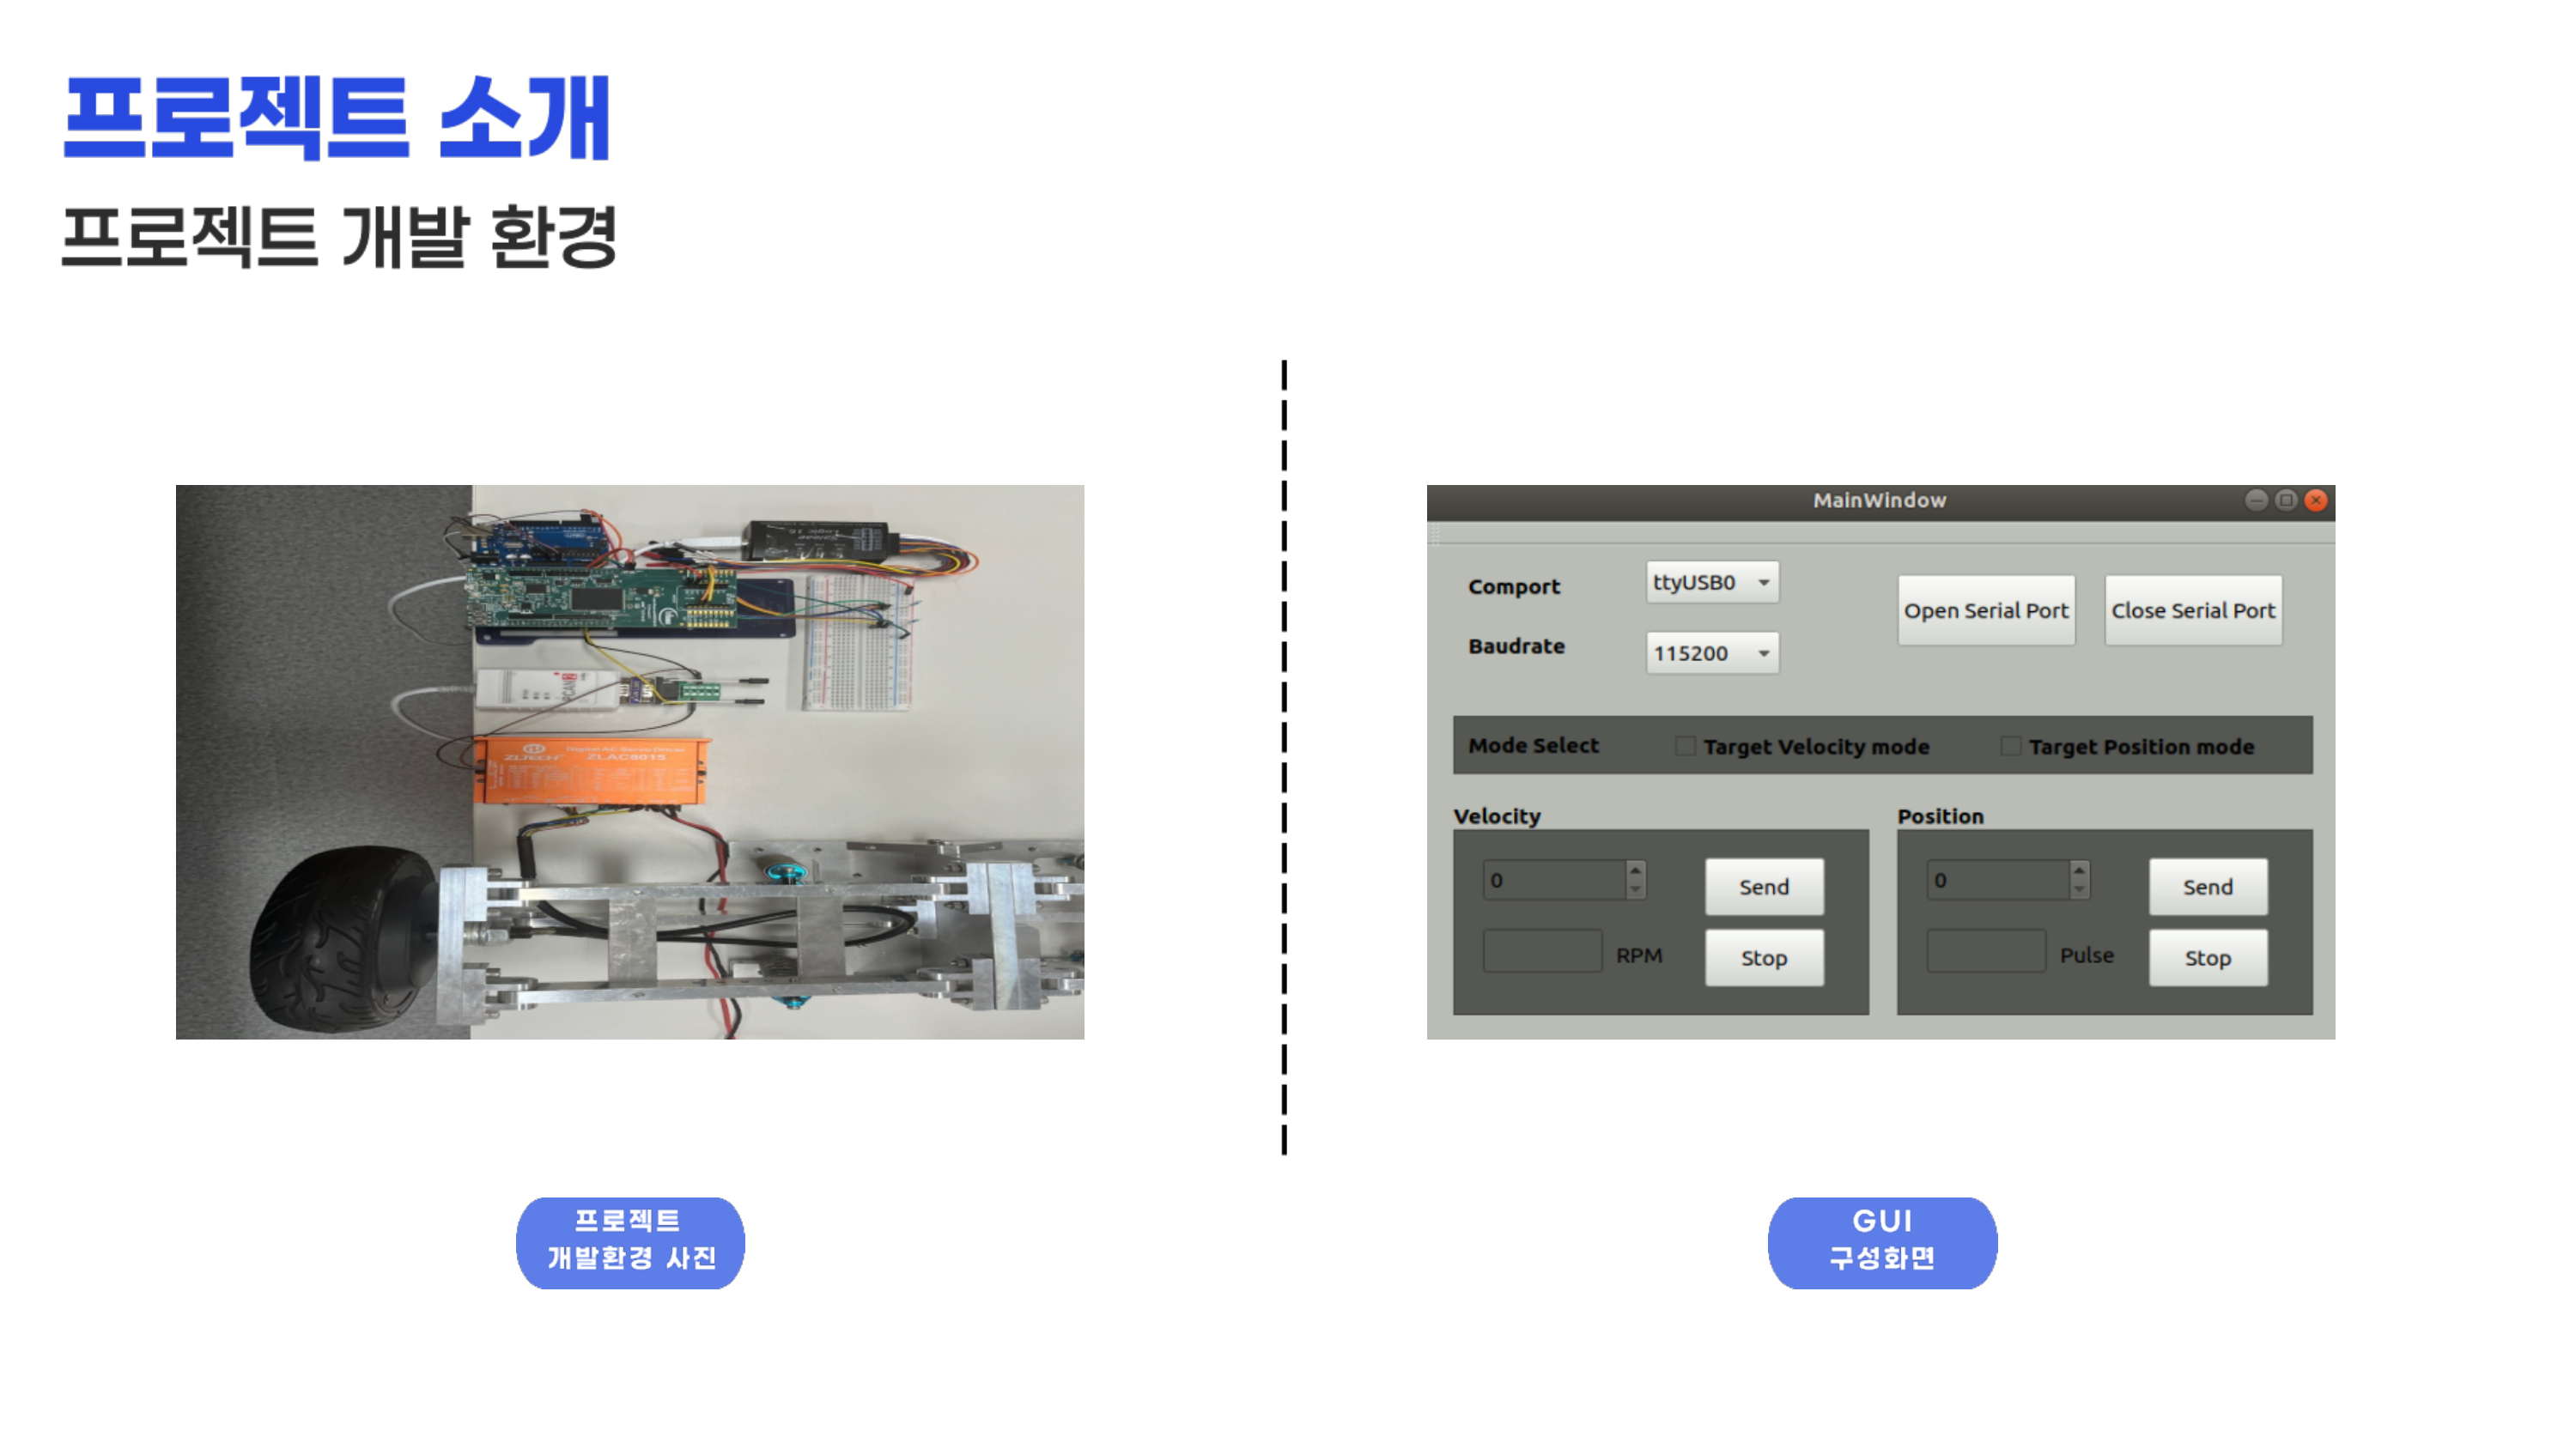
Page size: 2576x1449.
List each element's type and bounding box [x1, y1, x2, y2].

picture [26, 18, 708, 359]
picture [520, 1195, 751, 1305]
text_box [1088, 759, 1687, 765]
picture [1282, 361, 1286, 759]
picture [1282, 765, 1286, 1164]
picture [1521, 1193, 2109, 1300]
text_box [176, 485, 1084, 1040]
text_box [1427, 485, 2336, 1040]
